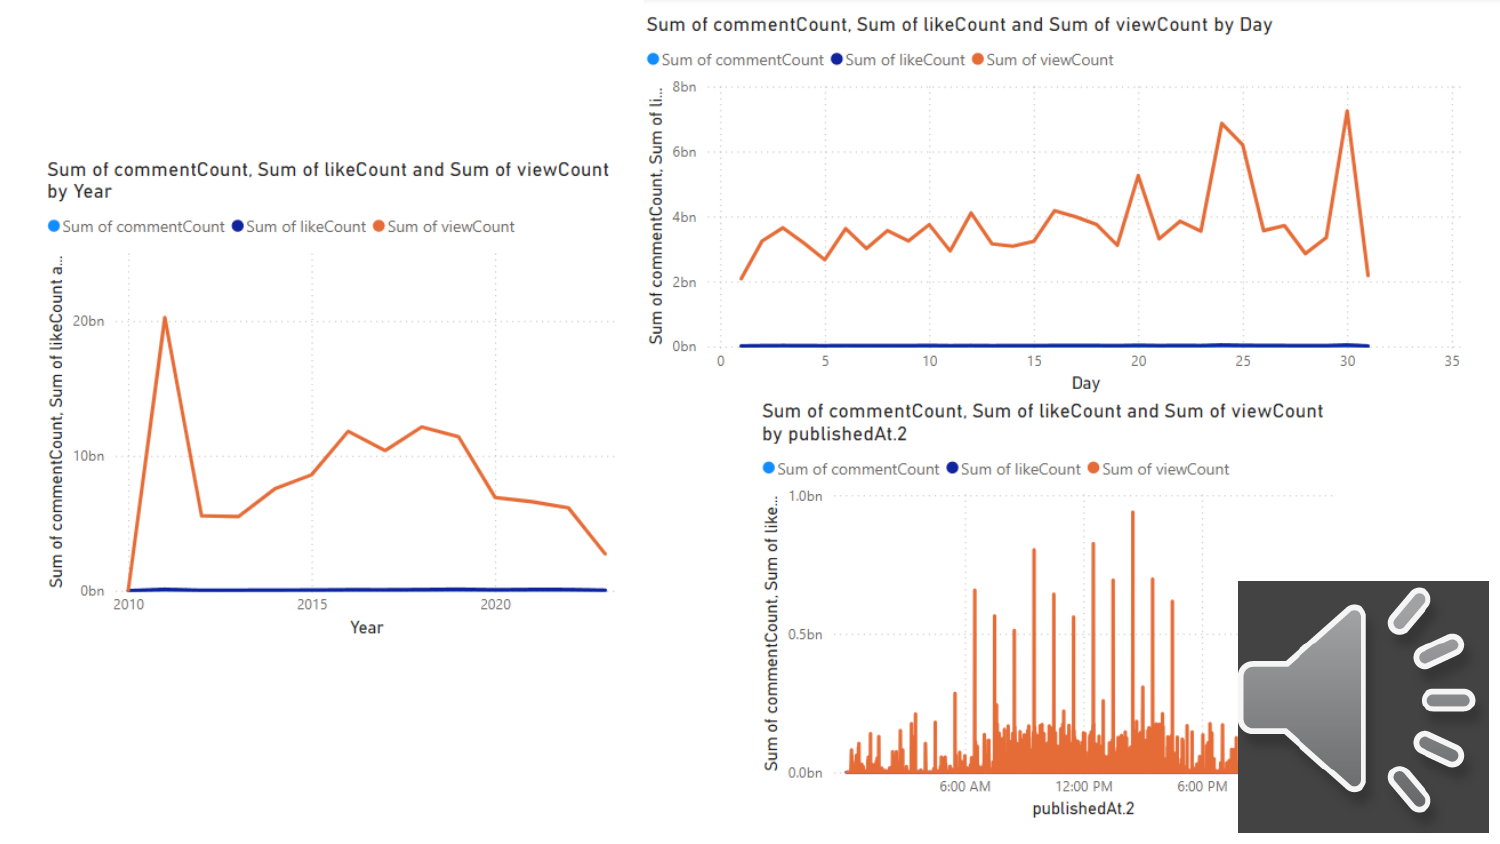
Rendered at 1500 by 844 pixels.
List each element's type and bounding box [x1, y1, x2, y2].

picture [643, 0, 1500, 844]
picture [29, 131, 625, 638]
